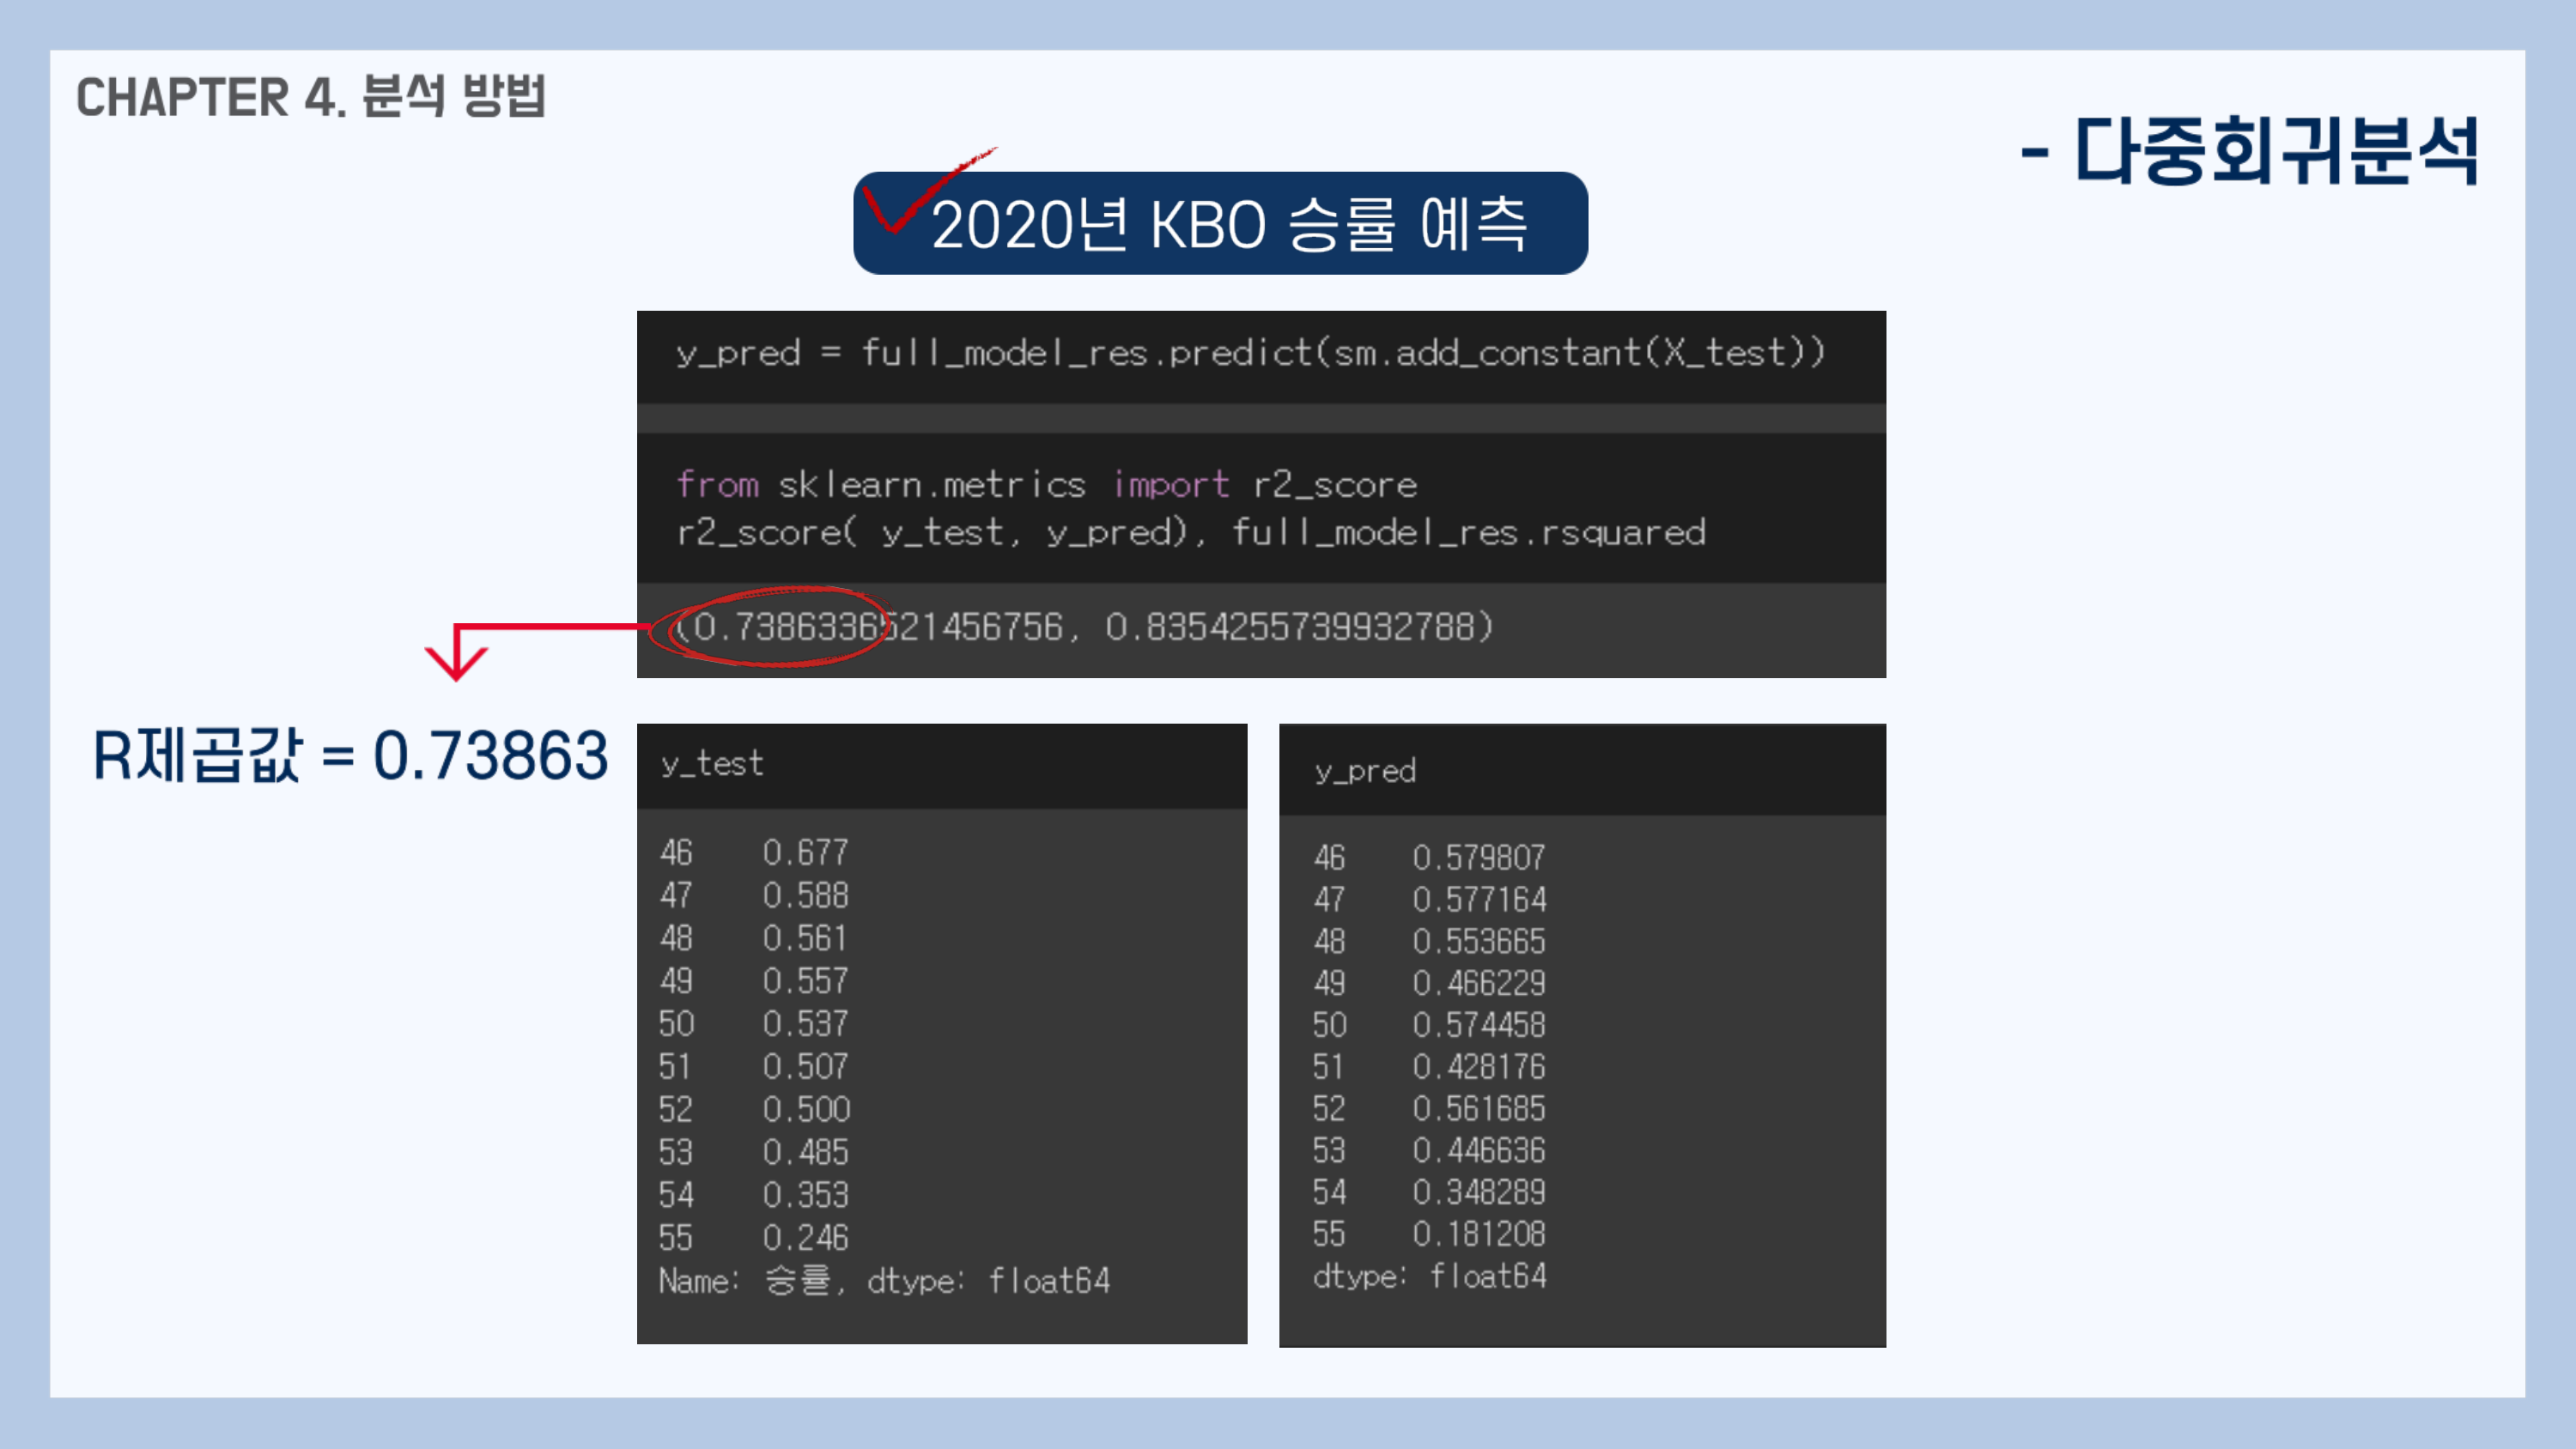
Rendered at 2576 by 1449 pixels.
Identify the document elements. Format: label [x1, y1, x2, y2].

text_box [637, 310, 1886, 678]
text_box [424, 623, 652, 682]
picture [83, 703, 642, 809]
picture [1962, 88, 2527, 217]
picture [786, 173, 1566, 280]
text_box [1279, 724, 1886, 1348]
text_box [637, 724, 1249, 1344]
text_box [862, 147, 999, 236]
text_box [651, 576, 889, 672]
picture [0, 62, 574, 142]
text_box [1564, 172, 1589, 275]
text_box [0, 0, 2576, 1449]
